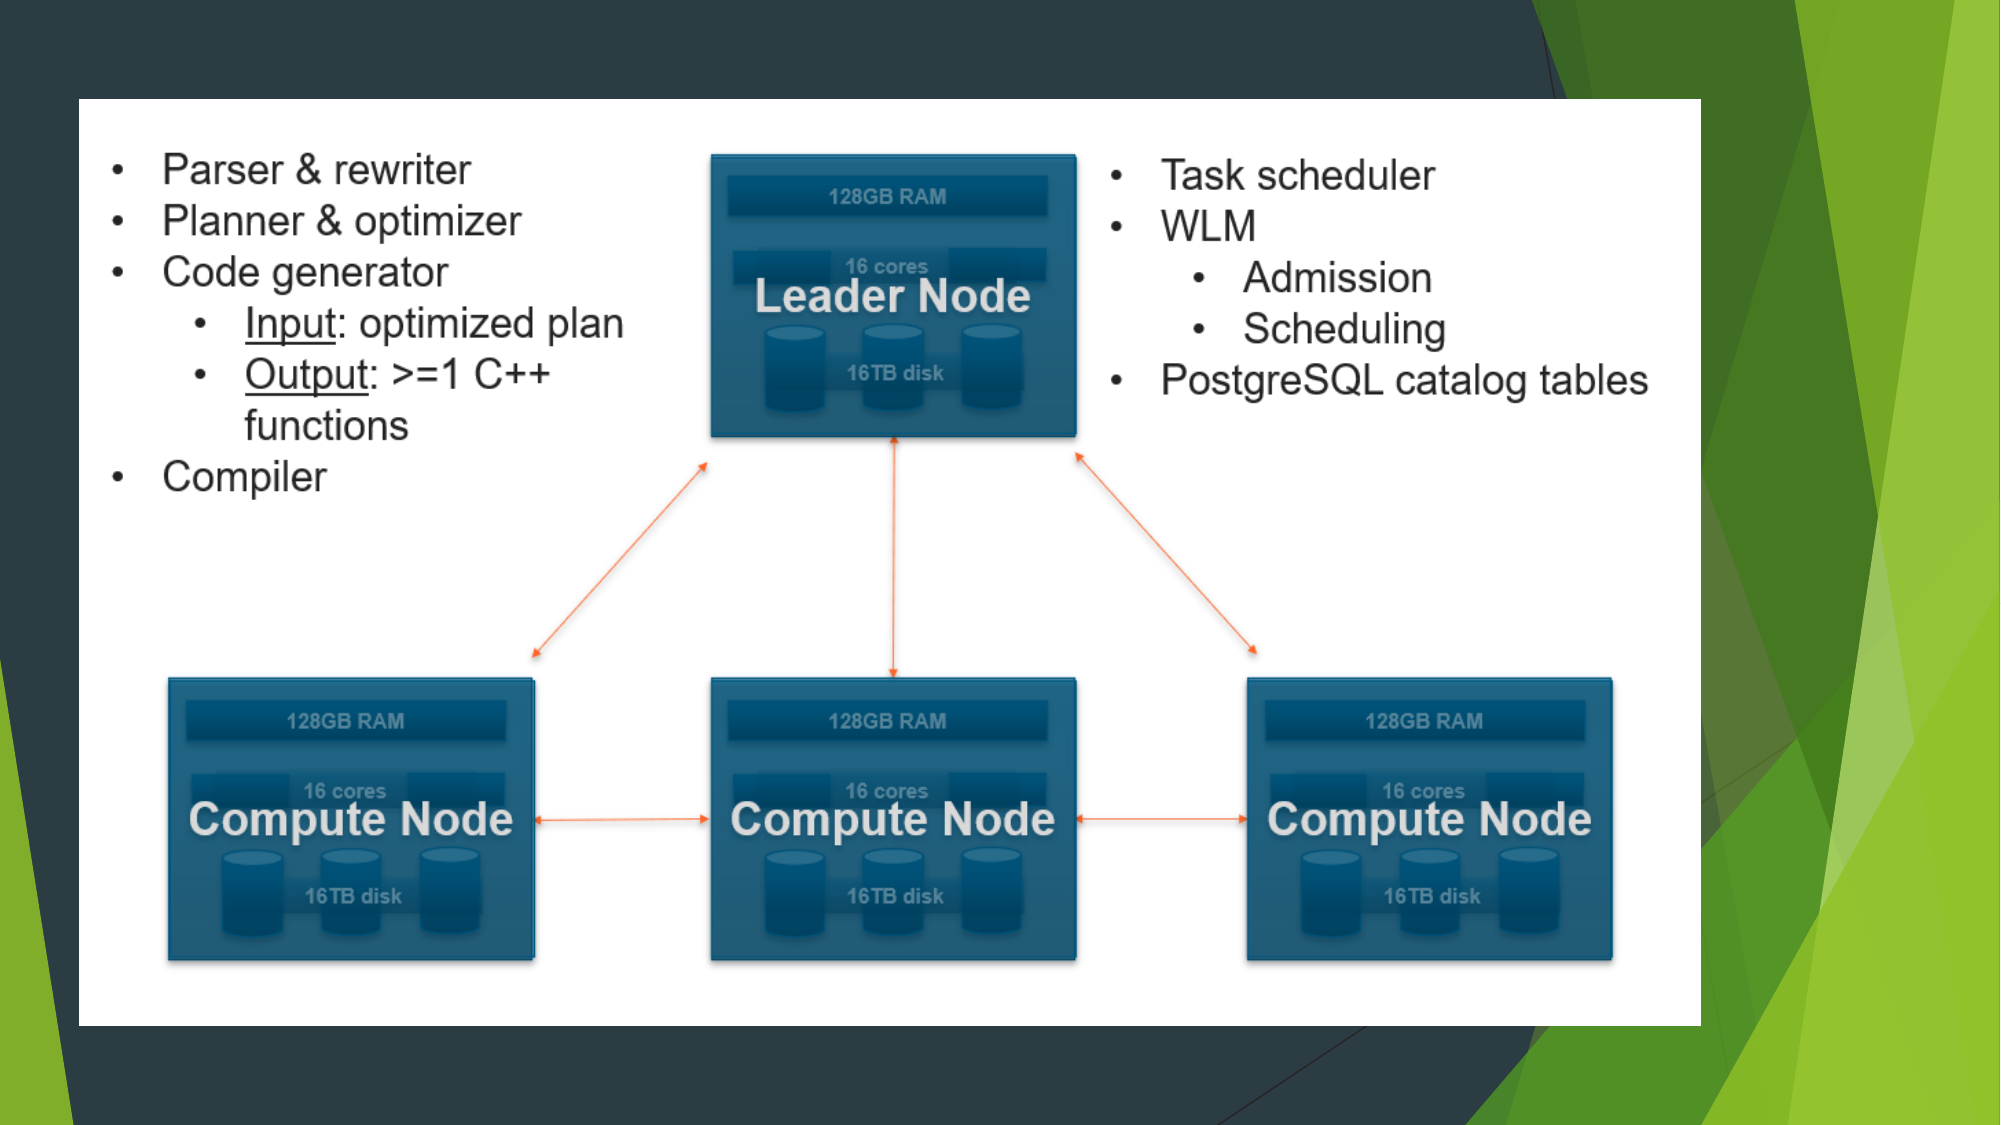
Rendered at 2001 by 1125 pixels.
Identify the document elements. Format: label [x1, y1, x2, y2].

list [78, 98, 1702, 1027]
